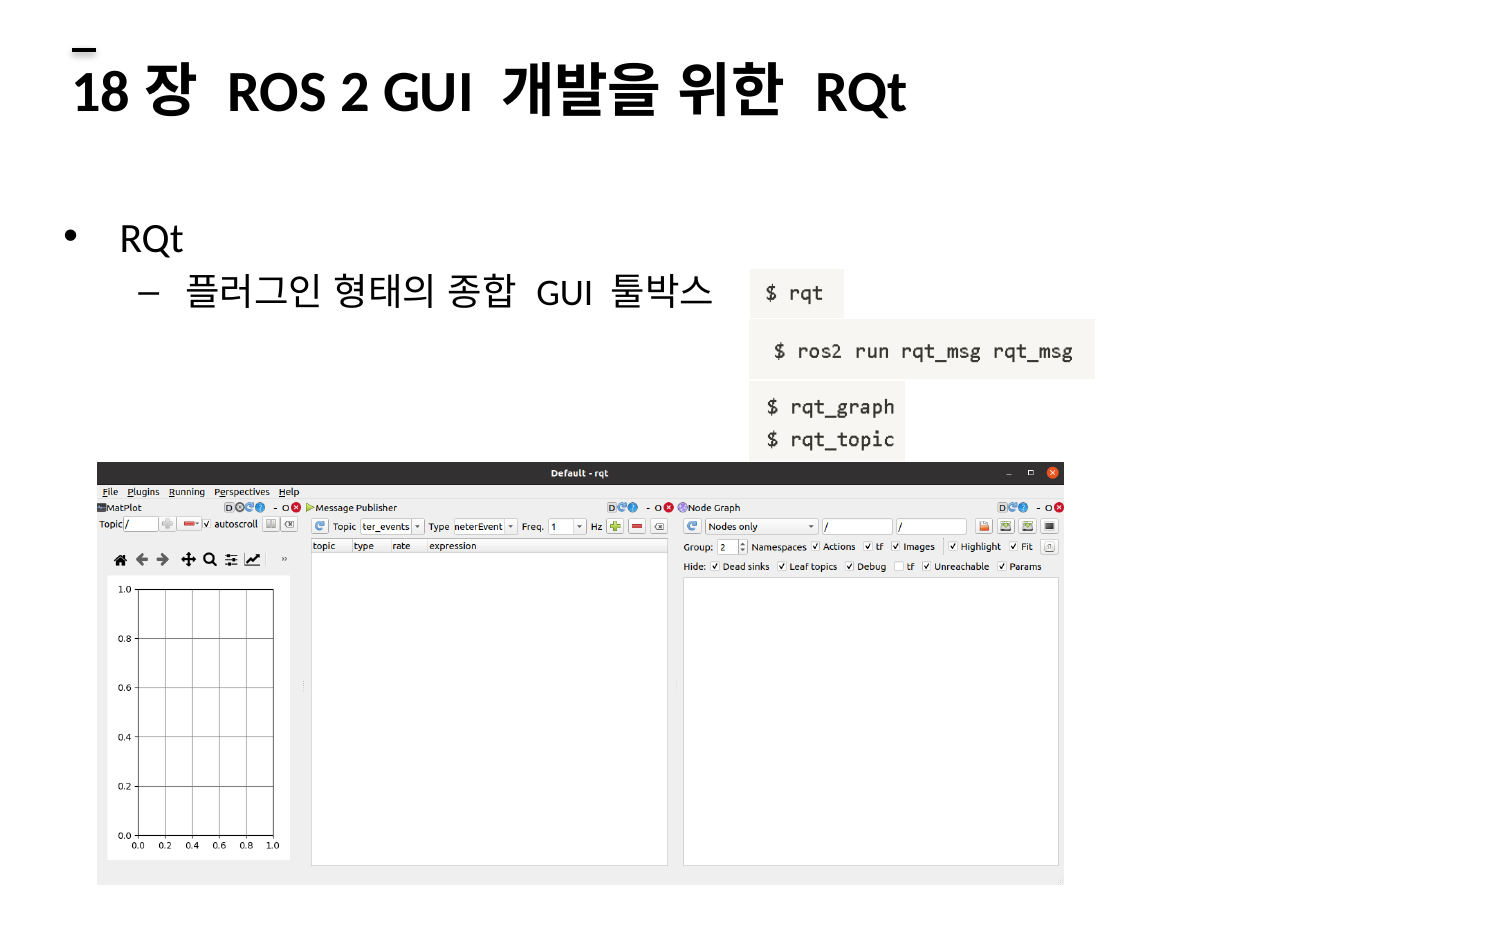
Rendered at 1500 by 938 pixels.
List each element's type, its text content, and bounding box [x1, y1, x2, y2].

picture [97, 319, 1095, 885]
text_box RQt 플러그인 형태의 종합 GUI 툴박스 [48, 203, 1436, 913]
title 18장 ROS 2 GUI 개발을 위한 RQt [56, 57, 1444, 120]
picture [749, 269, 844, 318]
